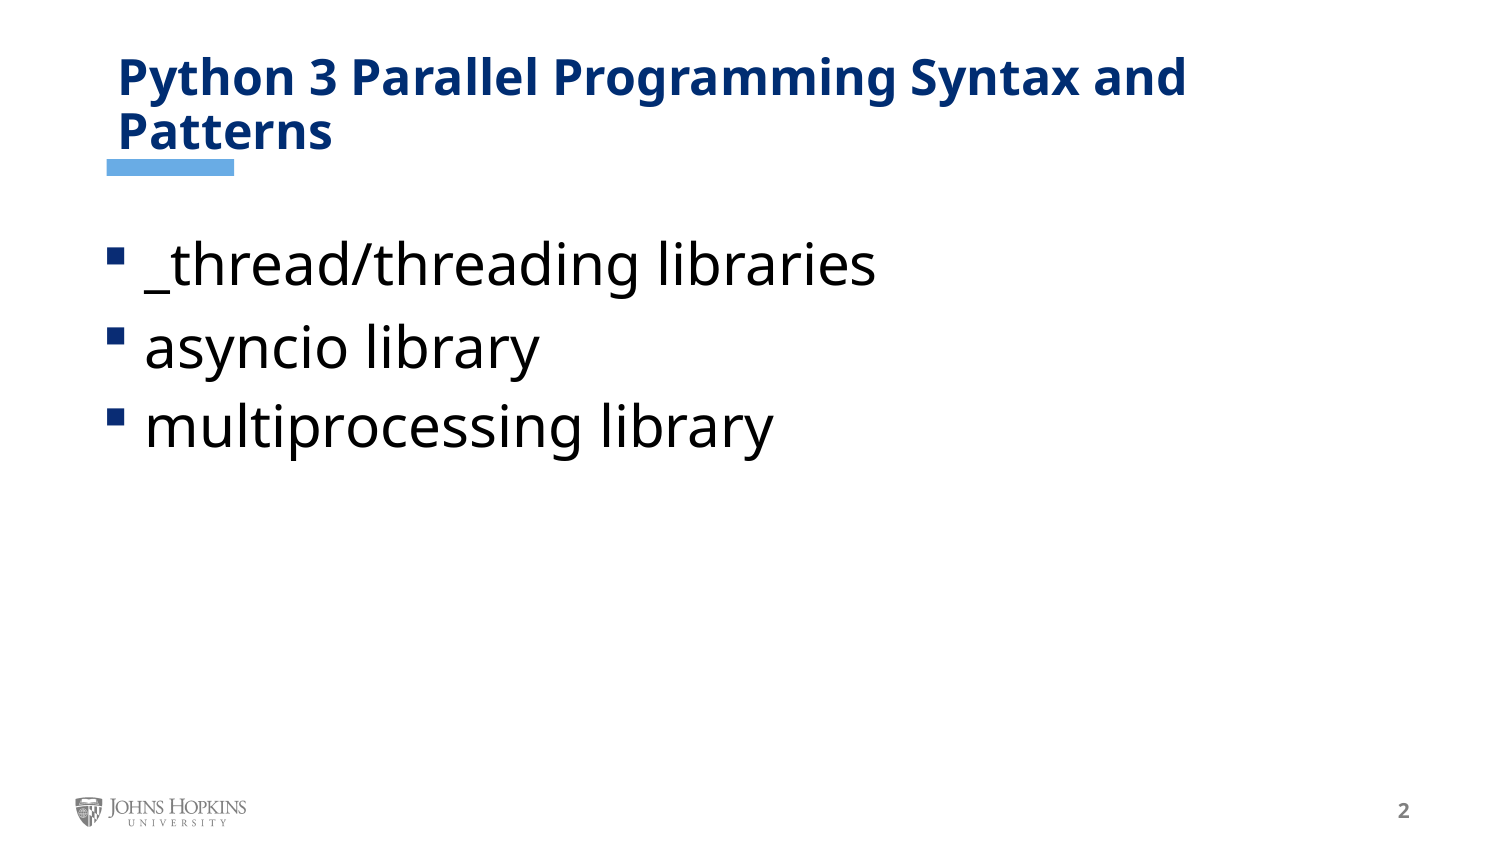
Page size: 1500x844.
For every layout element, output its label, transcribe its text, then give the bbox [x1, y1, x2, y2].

list _thread/threading libraries asyncio library multiprocessing library [87, 228, 1414, 733]
title Python 3 Parallel Programming Syntax and Patterns [103, 45, 1397, 208]
